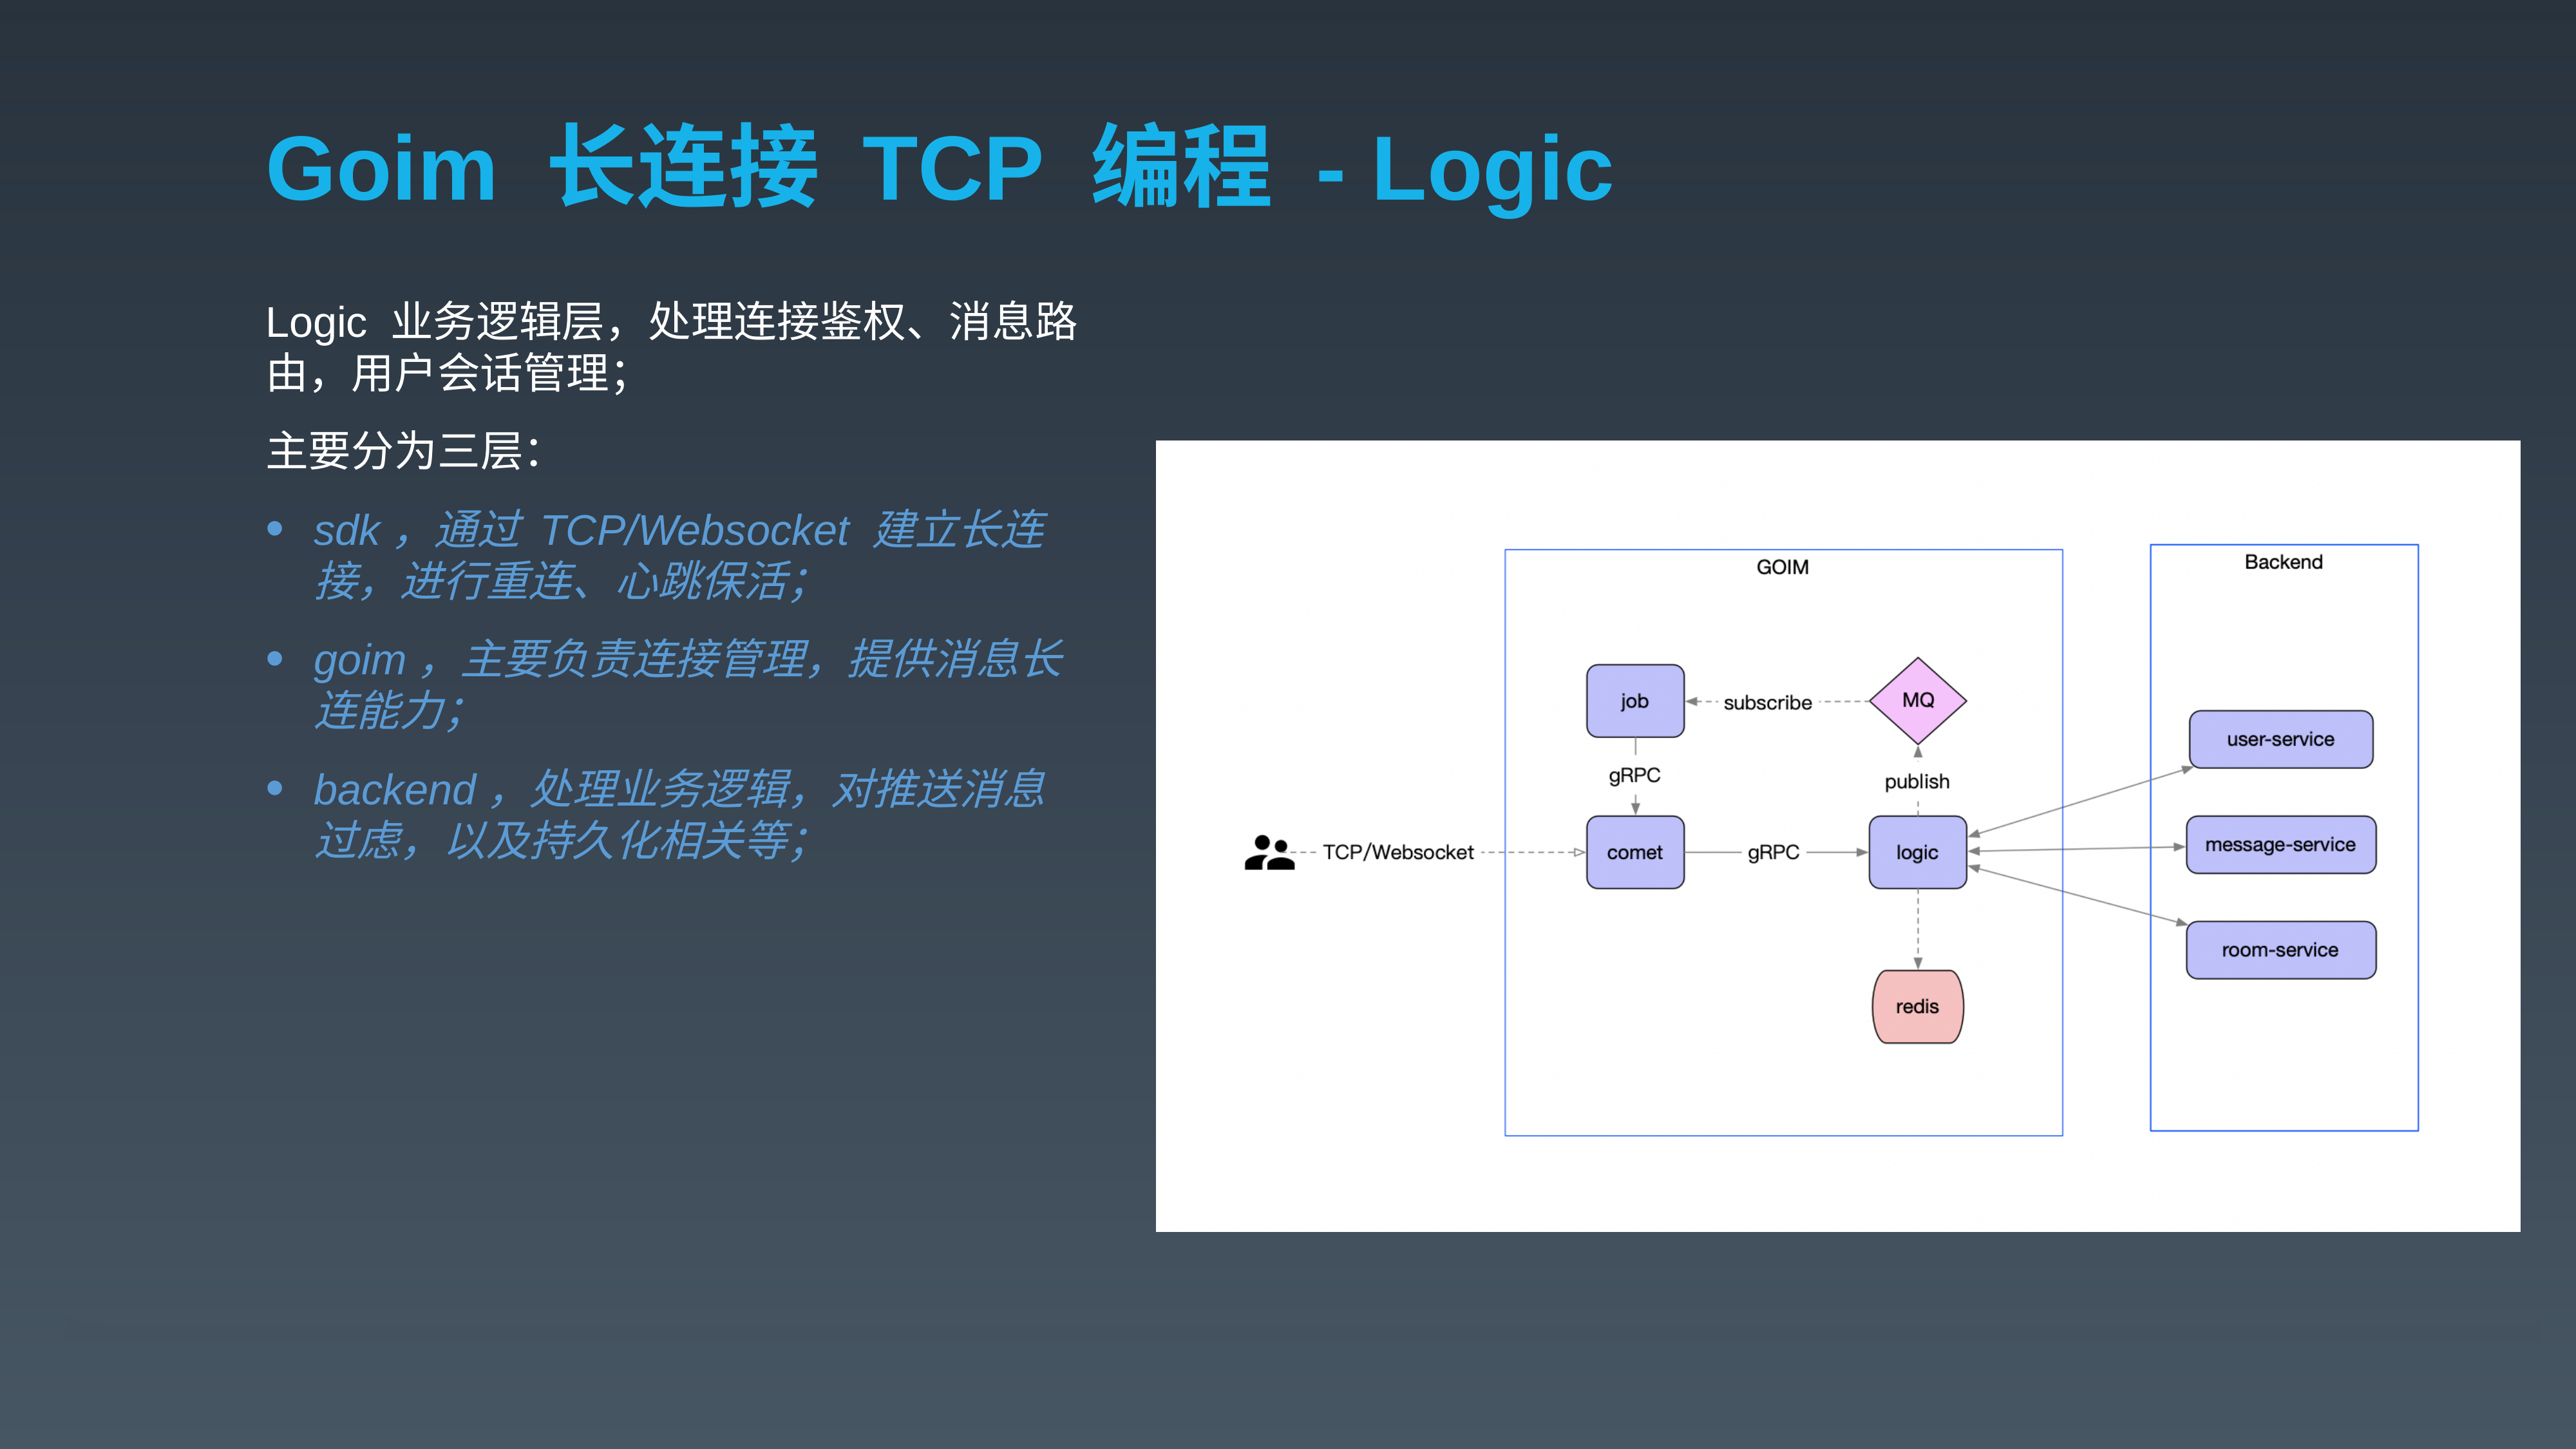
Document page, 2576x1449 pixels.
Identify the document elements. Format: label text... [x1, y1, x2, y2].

title Goim 长连接 TCP 编程 - Logic [260, 103, 2316, 243]
list Logic 业务逻辑层，处理连接鉴权、消息路由，用户会话管理； 主要分为三层： sdk，通过 TCP/Websocket 建立长连接，进行重连、心跳保活； goim，主要负责连接管理，提供消息长连能力； backend，处理业务逻辑，对推送消息过虑，以及持久化相关等； [260, 288, 1086, 1384]
picture [0, 0, 2576, 1449]
